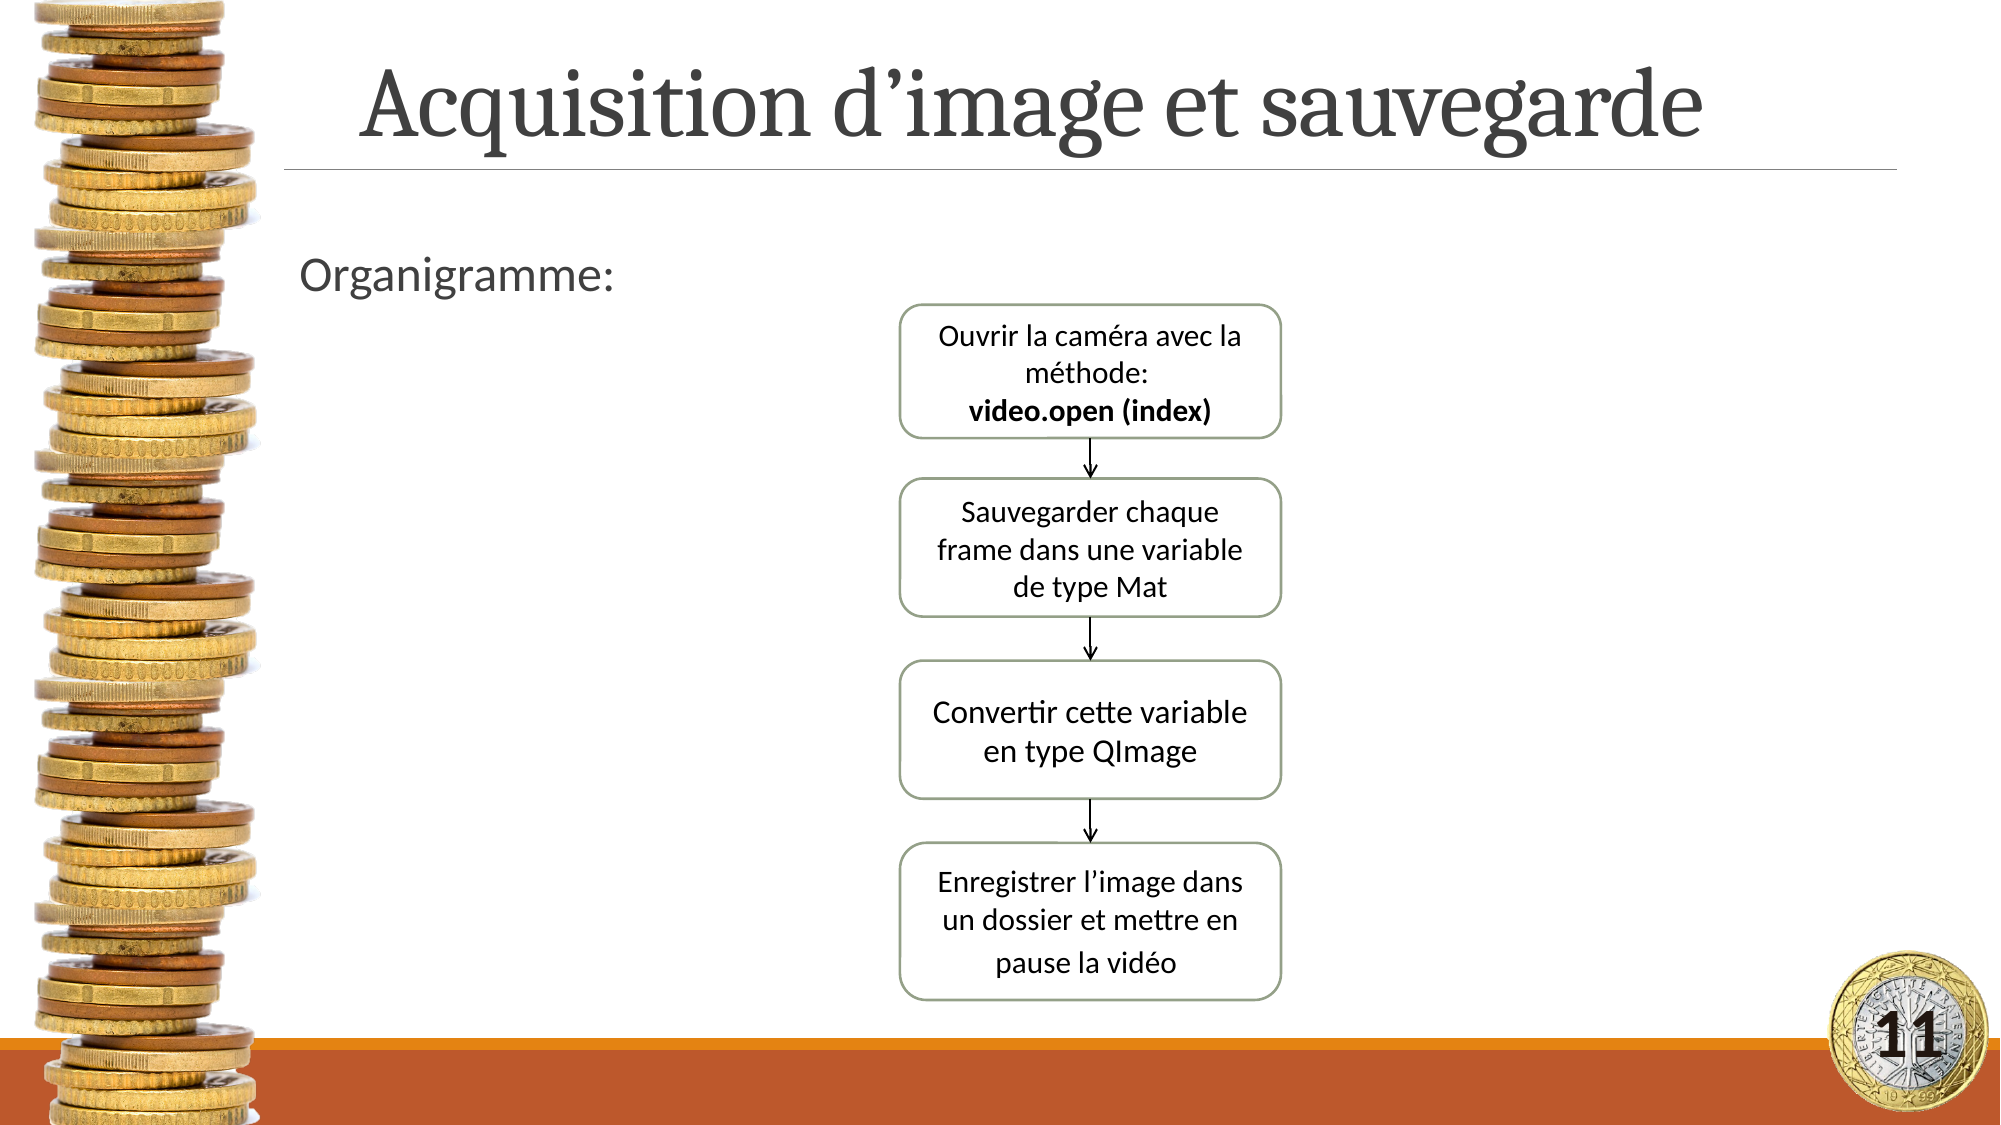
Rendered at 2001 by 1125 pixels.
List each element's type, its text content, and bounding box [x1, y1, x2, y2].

title Acquisition d’image et sauvegarde [322, 16, 1897, 165]
list Organigramme: [284, 240, 1897, 963]
text_box Convertir cette variable en type QImage [898, 659, 1283, 801]
text_box Sauvegarder chaque frame dans une variable de type Mat [898, 477, 1283, 618]
picture [29, 0, 262, 1125]
text_box Enregistrer l’image dans un dossier et mettre en pause la vidéo [898, 841, 1283, 1002]
slide_number 11 [1827, 950, 1989, 1109]
text_box Ouvrir la caméra avec la méthode: video.open (index) [898, 303, 1283, 440]
